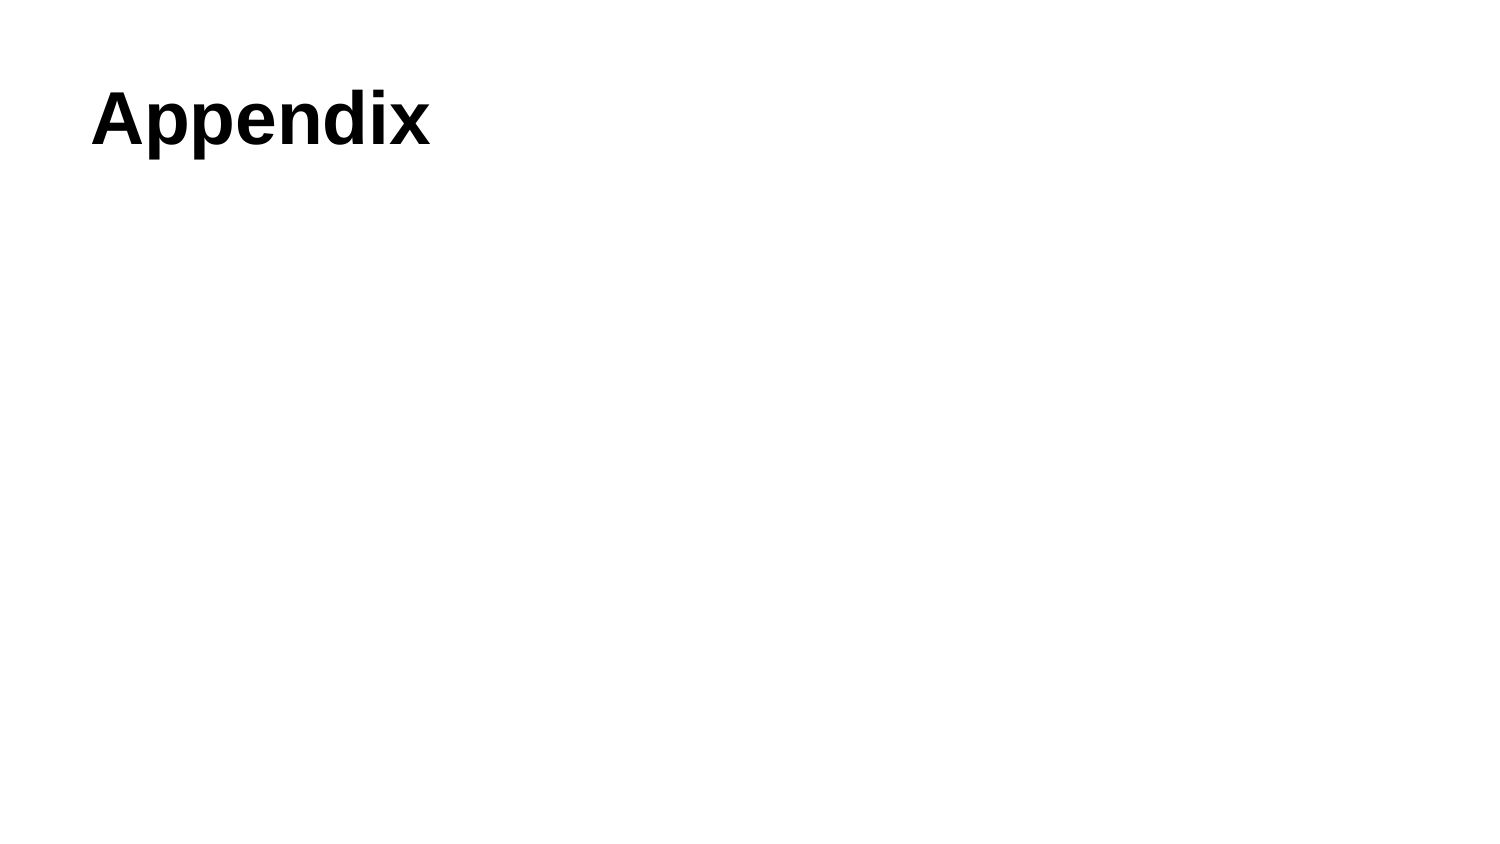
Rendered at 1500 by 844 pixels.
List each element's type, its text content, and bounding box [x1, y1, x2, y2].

title Appendix [75, 33, 1425, 175]
